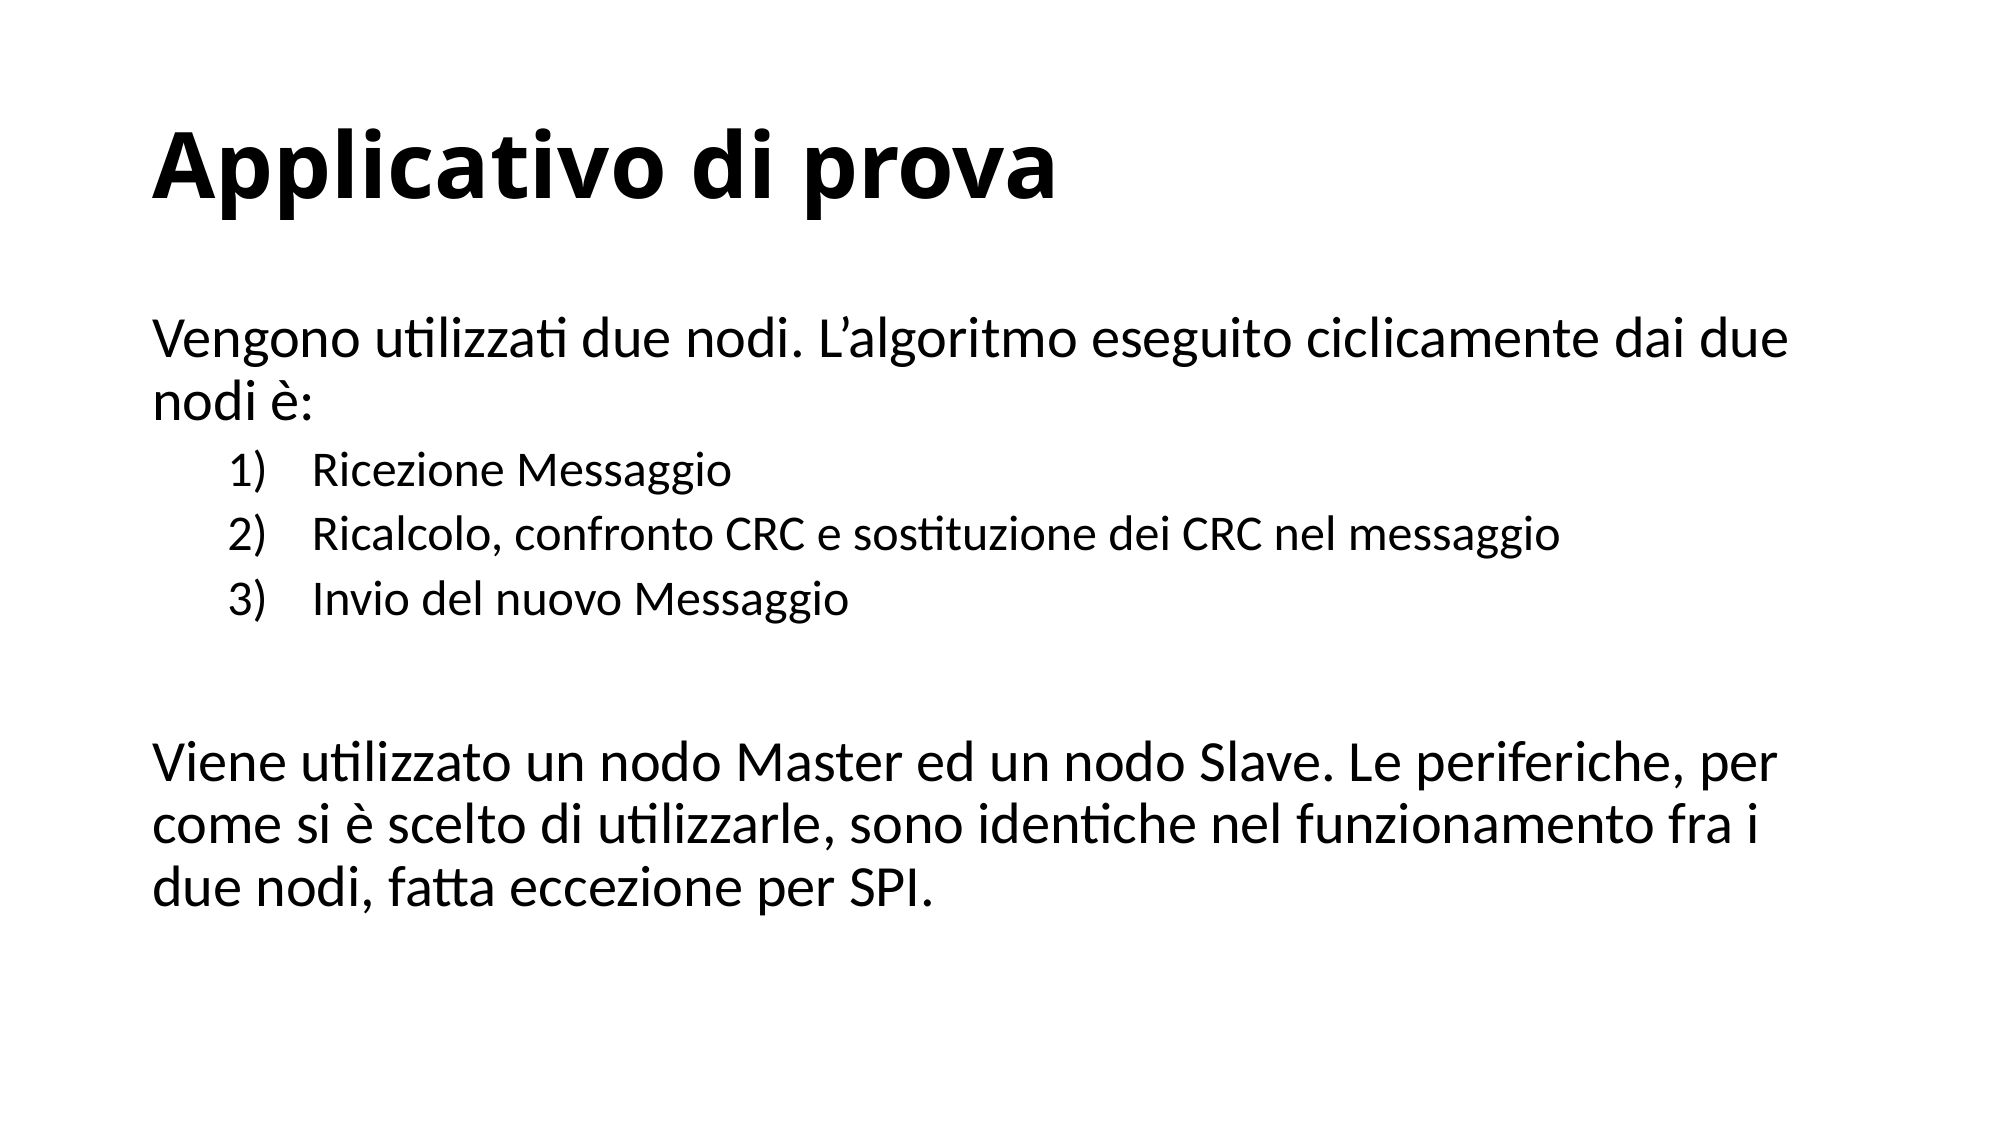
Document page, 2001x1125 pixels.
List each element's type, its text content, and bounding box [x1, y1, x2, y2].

list Vengono utilizzati due nodi. L’algoritmo eseguito ciclicamente dai due nodi è: Ricezione Messaggio Ricalcolo, confronto CRC e sostituzione dei CRC nel messaggio Invio del nuovo Messaggio Viene utilizzato un nodo Master ed un nodo Slave. Le periferiche, per come si è scelto di utilizzarle, sono identiche nel funzionamento fra i due nodi, fatta eccezione per SPI. [137, 299, 1863, 1014]
title Applicativo di prova [137, 59, 1863, 278]
